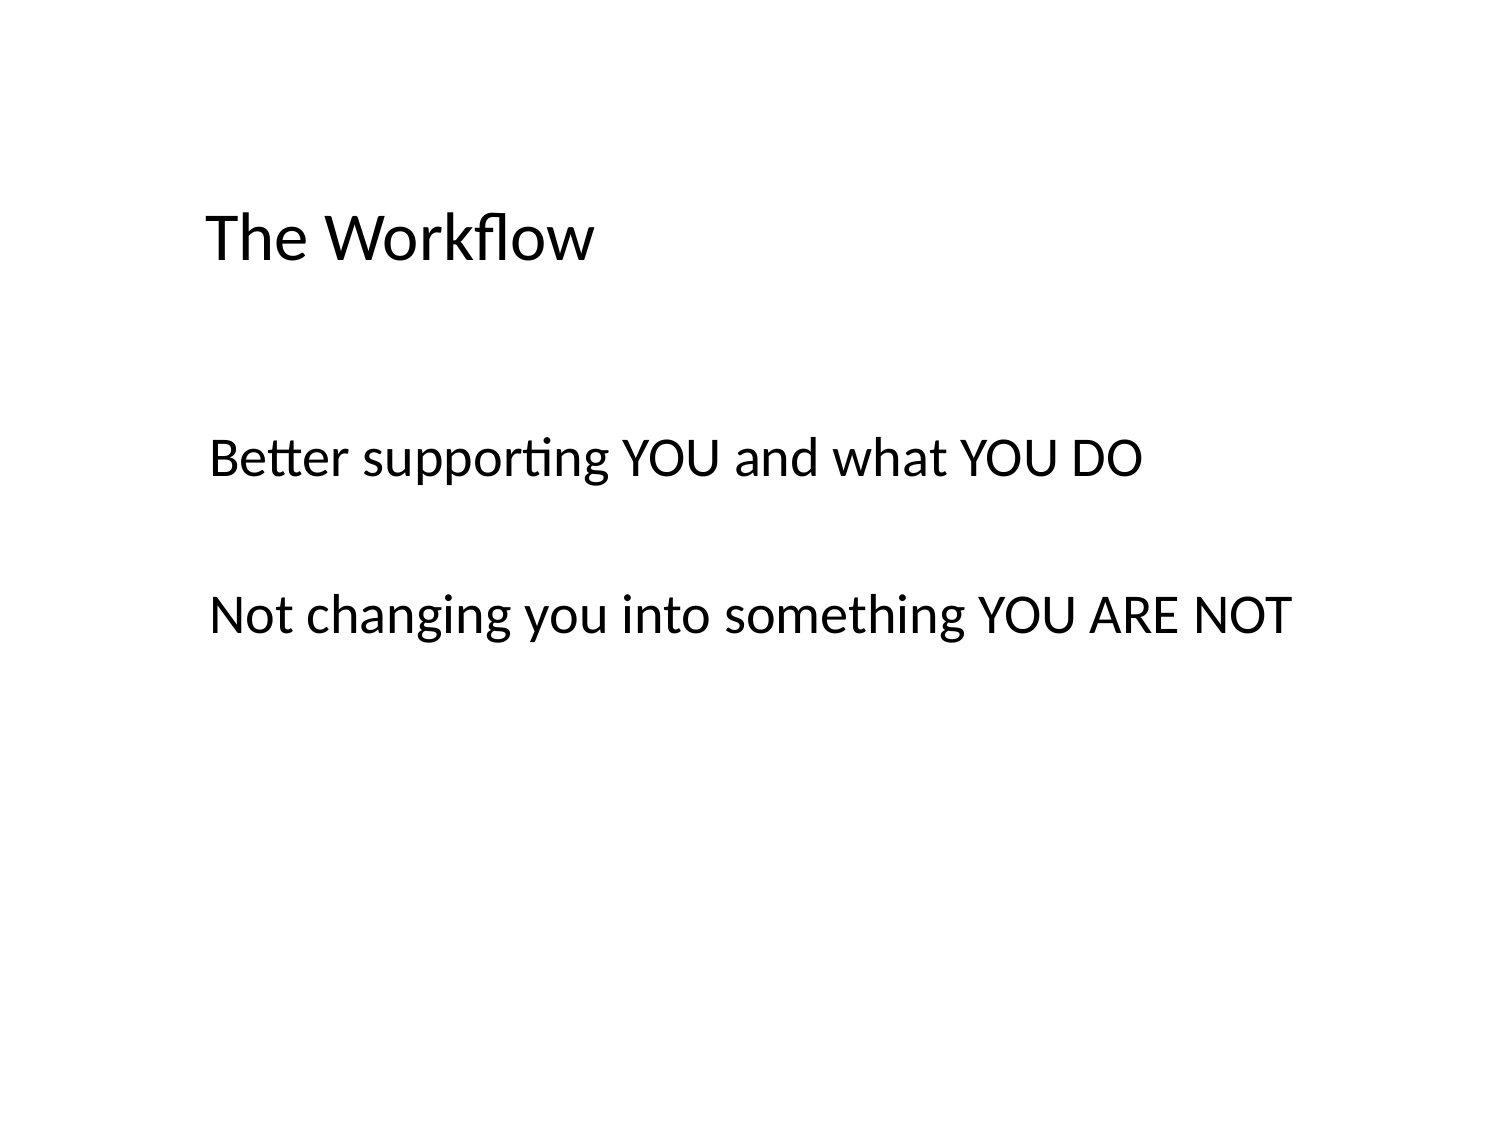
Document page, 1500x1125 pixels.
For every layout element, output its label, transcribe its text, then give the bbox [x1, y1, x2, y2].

text_box The Workflow [194, 167, 1320, 309]
list Better supporting YOU and what YOU DO Not changing you into something YOU ARE NOT [194, 412, 1320, 850]
